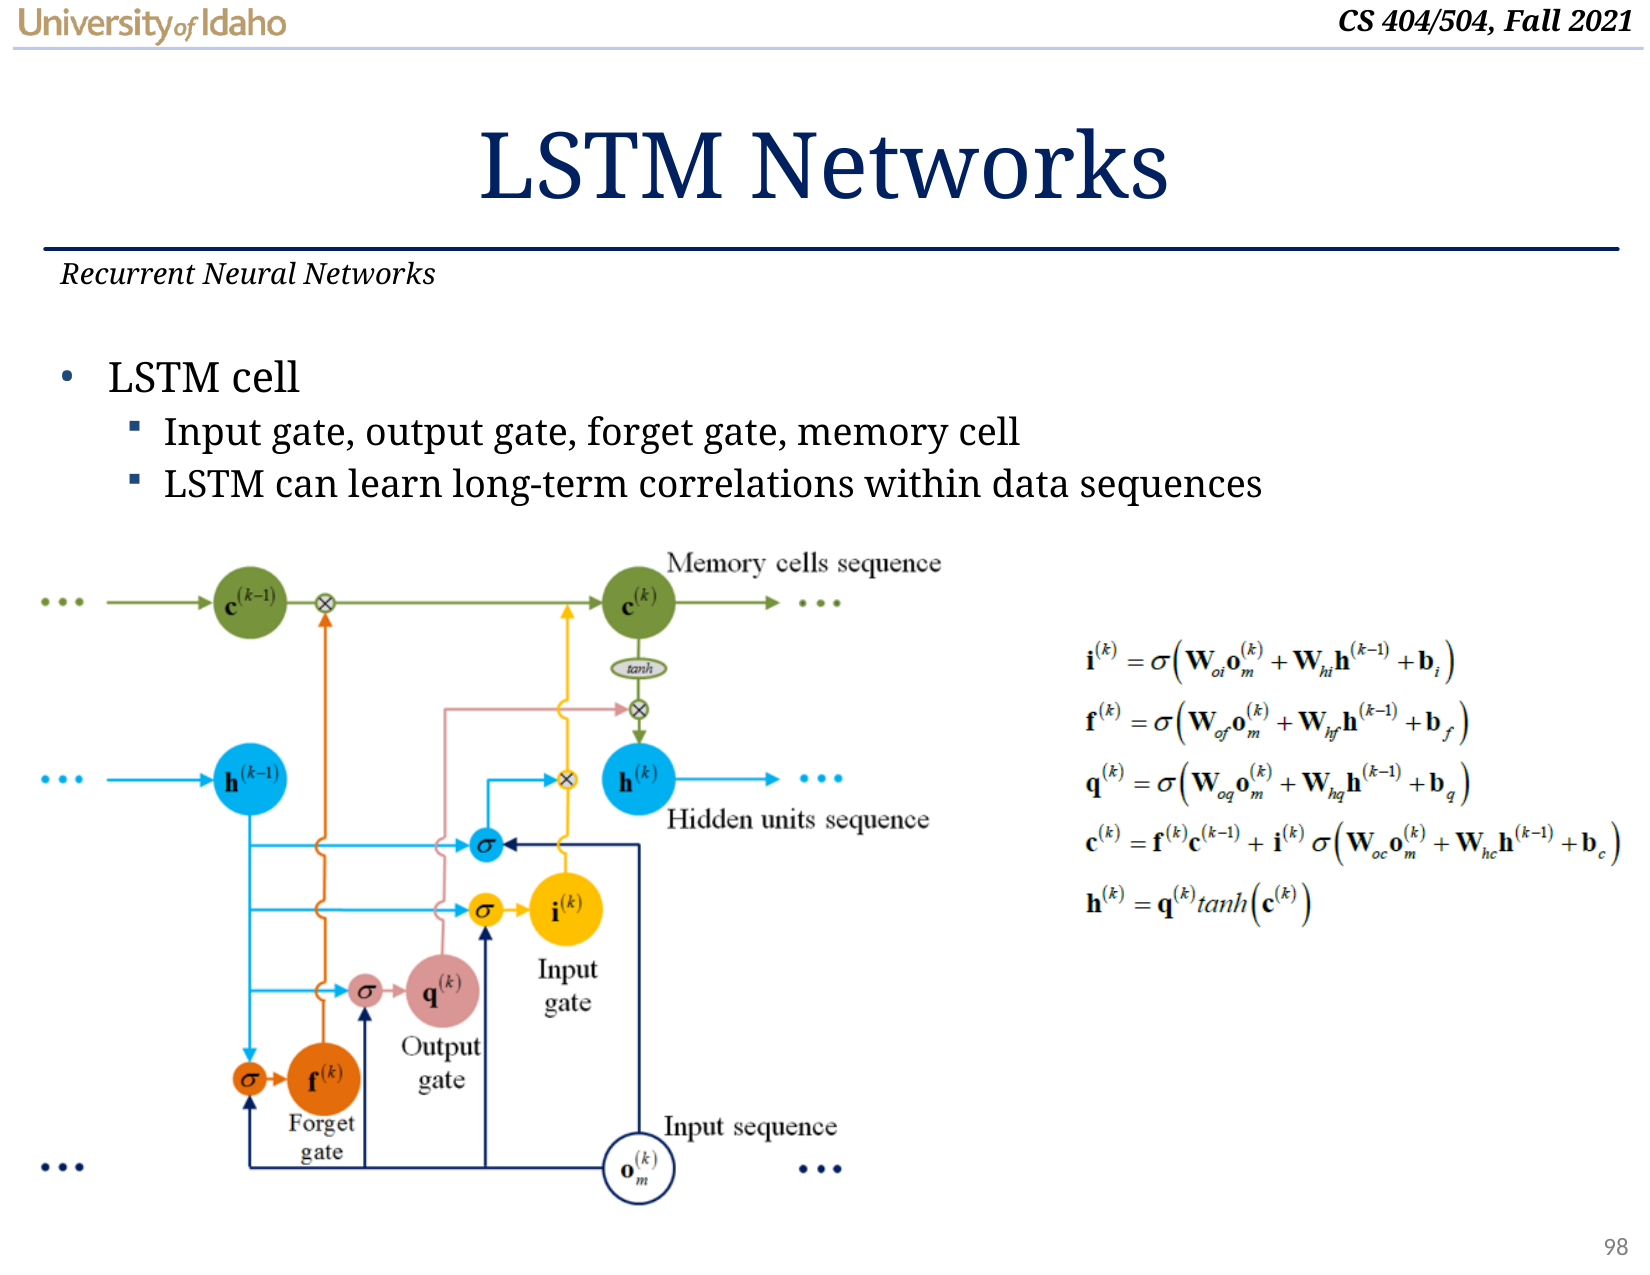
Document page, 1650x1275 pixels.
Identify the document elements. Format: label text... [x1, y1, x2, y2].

picture [33, 530, 959, 1214]
list Recurrent Neural Networks [45, 247, 1062, 306]
list LSTM cell Input gate, output gate, forget gate, memory cell LSTM can learn long-term correlations within data sequences [45, 342, 1618, 1224]
title LSTM Networks [0, 75, 1650, 248]
picture [1072, 631, 1624, 931]
picture [19, 8, 286, 46]
